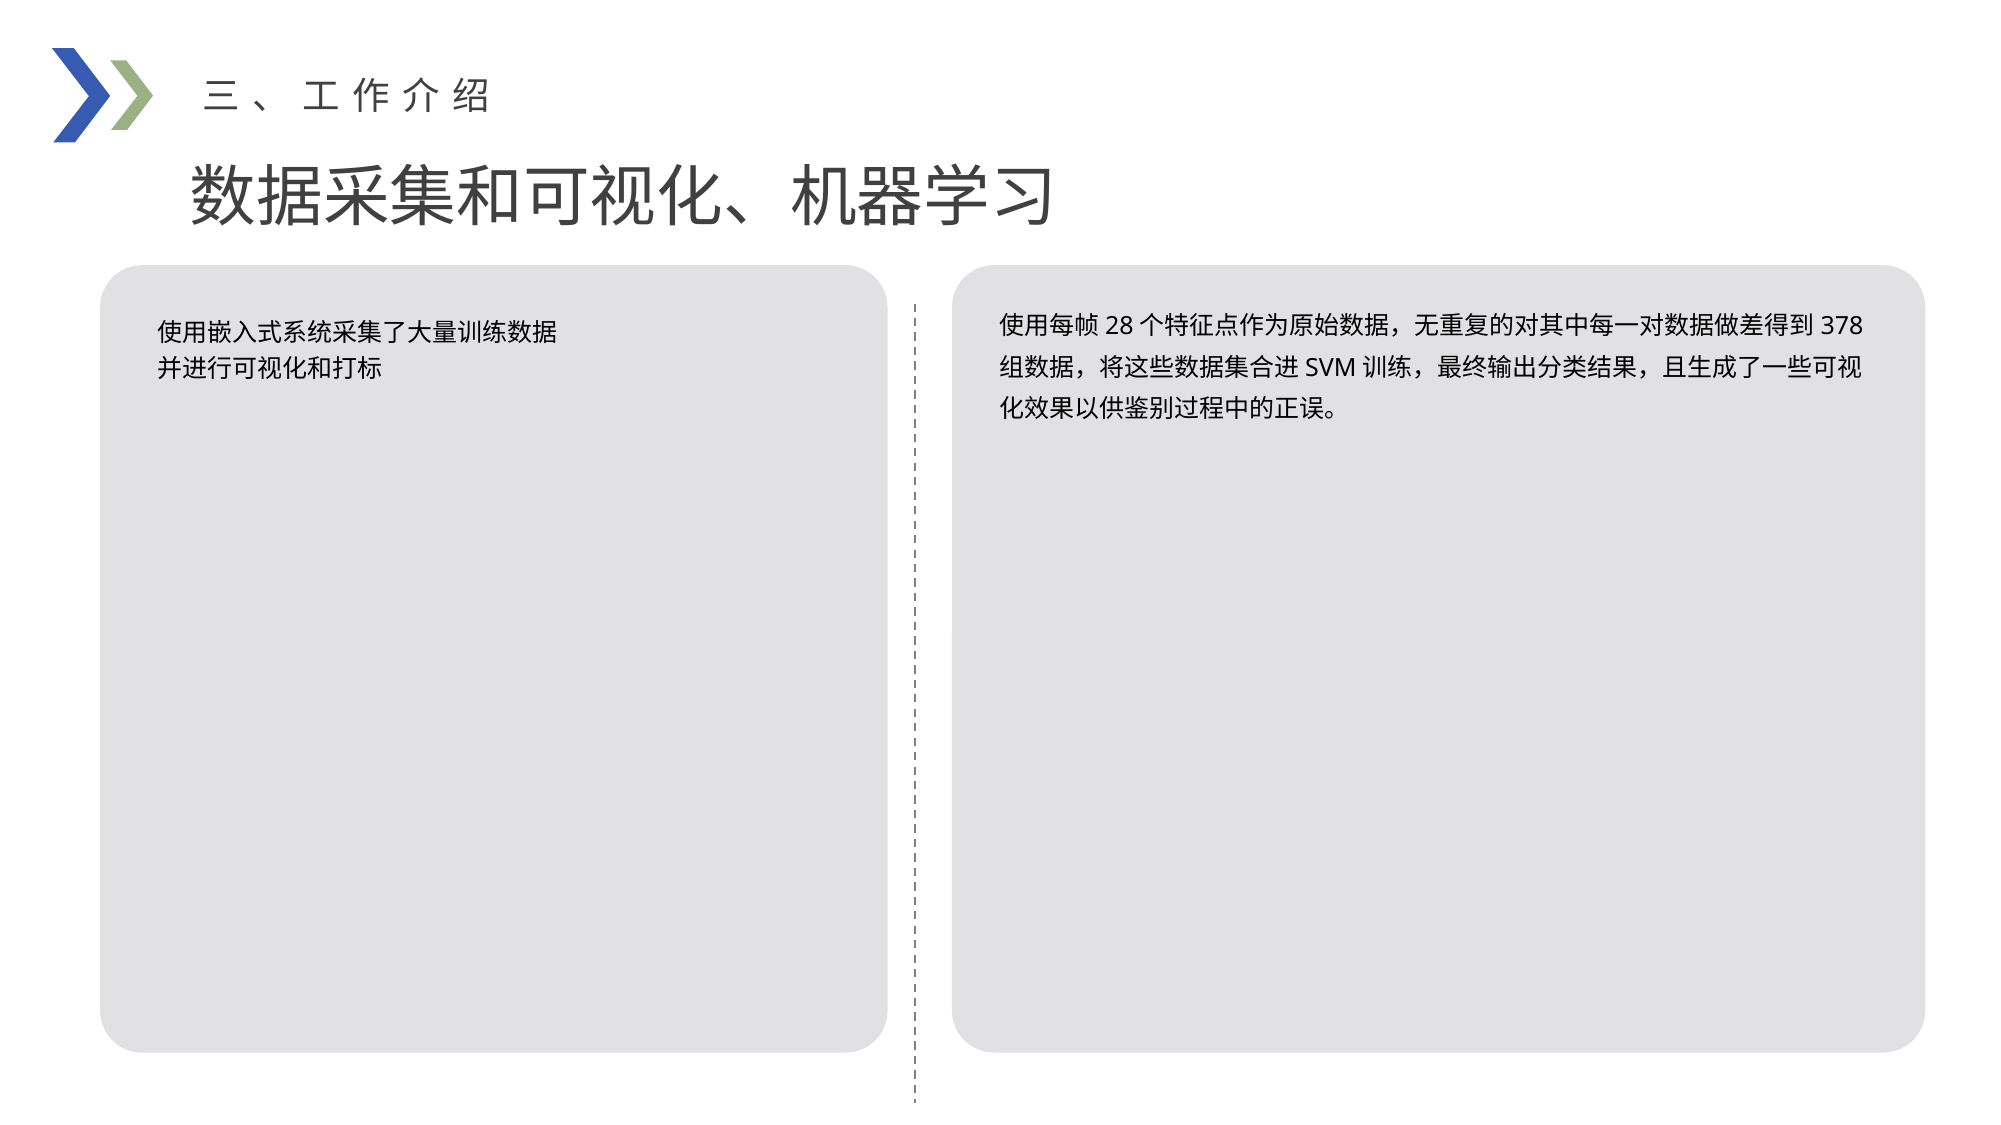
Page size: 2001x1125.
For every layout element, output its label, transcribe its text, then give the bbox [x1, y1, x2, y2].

text_box 数据采集和可视化、机器学习 [174, 146, 1073, 242]
text_box 使用嵌入式系统采集了大量训练数据 并进行可视化和打标 [142, 303, 846, 391]
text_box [51, 47, 512, 143]
text_box [99, 264, 889, 1054]
text_box 使用每帧28个特征点作为原始数据，无重复的对其中每一对数据做差得到378组数据，将这些数据集合进SVM训练，最终输出分类结果，且生成了一些可视化效果以供鉴别过程中的正误。 [984, 290, 1893, 431]
text_box [950, 264, 1927, 1054]
